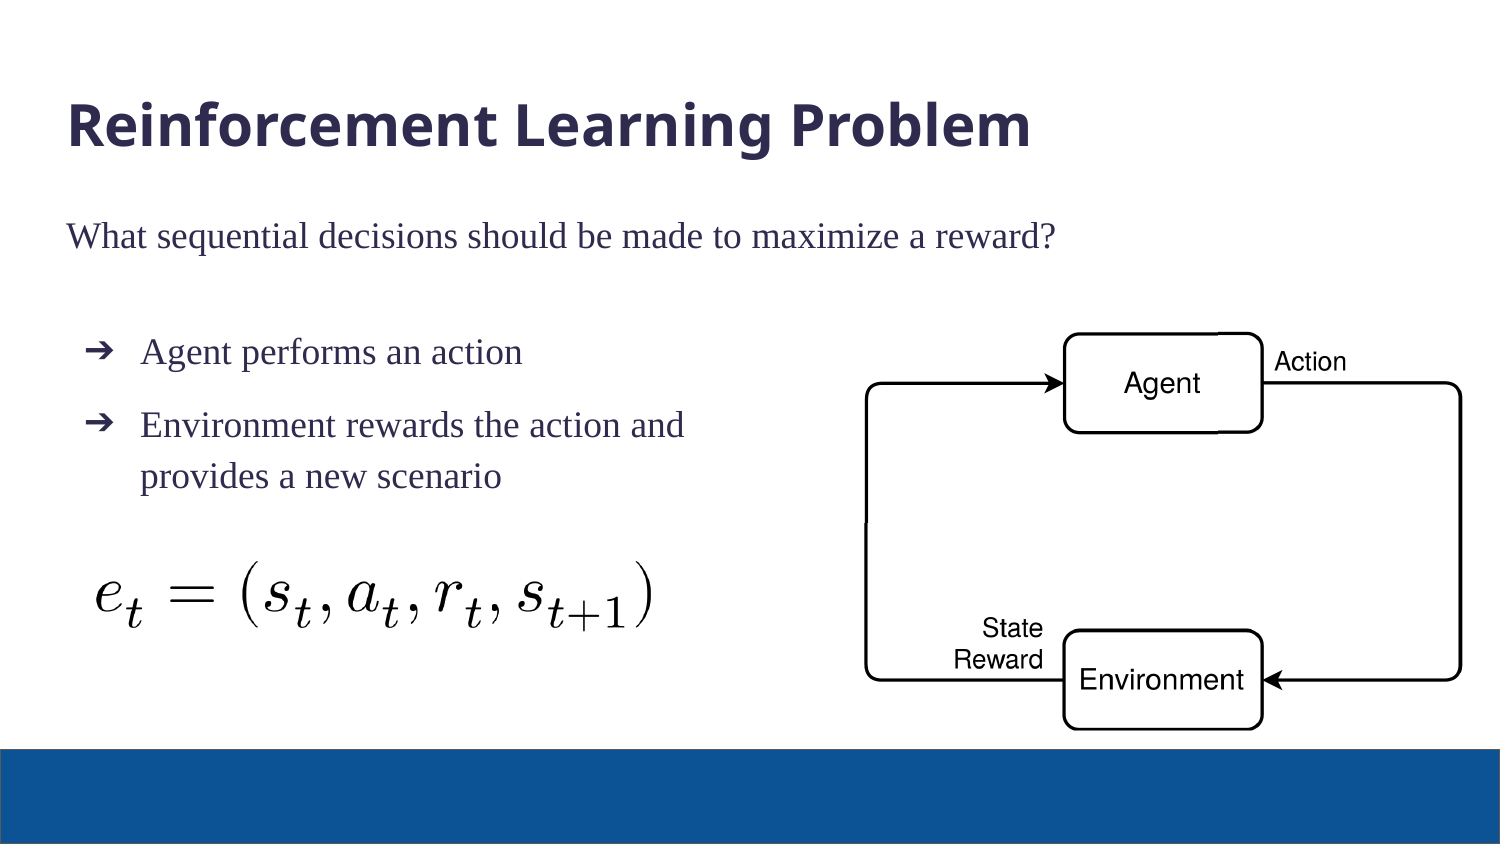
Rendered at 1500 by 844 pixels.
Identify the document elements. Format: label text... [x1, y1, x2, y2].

list What sequential decisions should be made to maximize a reward? [51, 189, 1469, 289]
title Reinforcement Learning Problem [51, 72, 1449, 167]
picture [86, 550, 662, 645]
picture [856, 321, 1477, 745]
list Agent performs an action Environment rewards the action and provides a new scenario [50, 305, 781, 613]
text_box [0, 749, 1500, 844]
